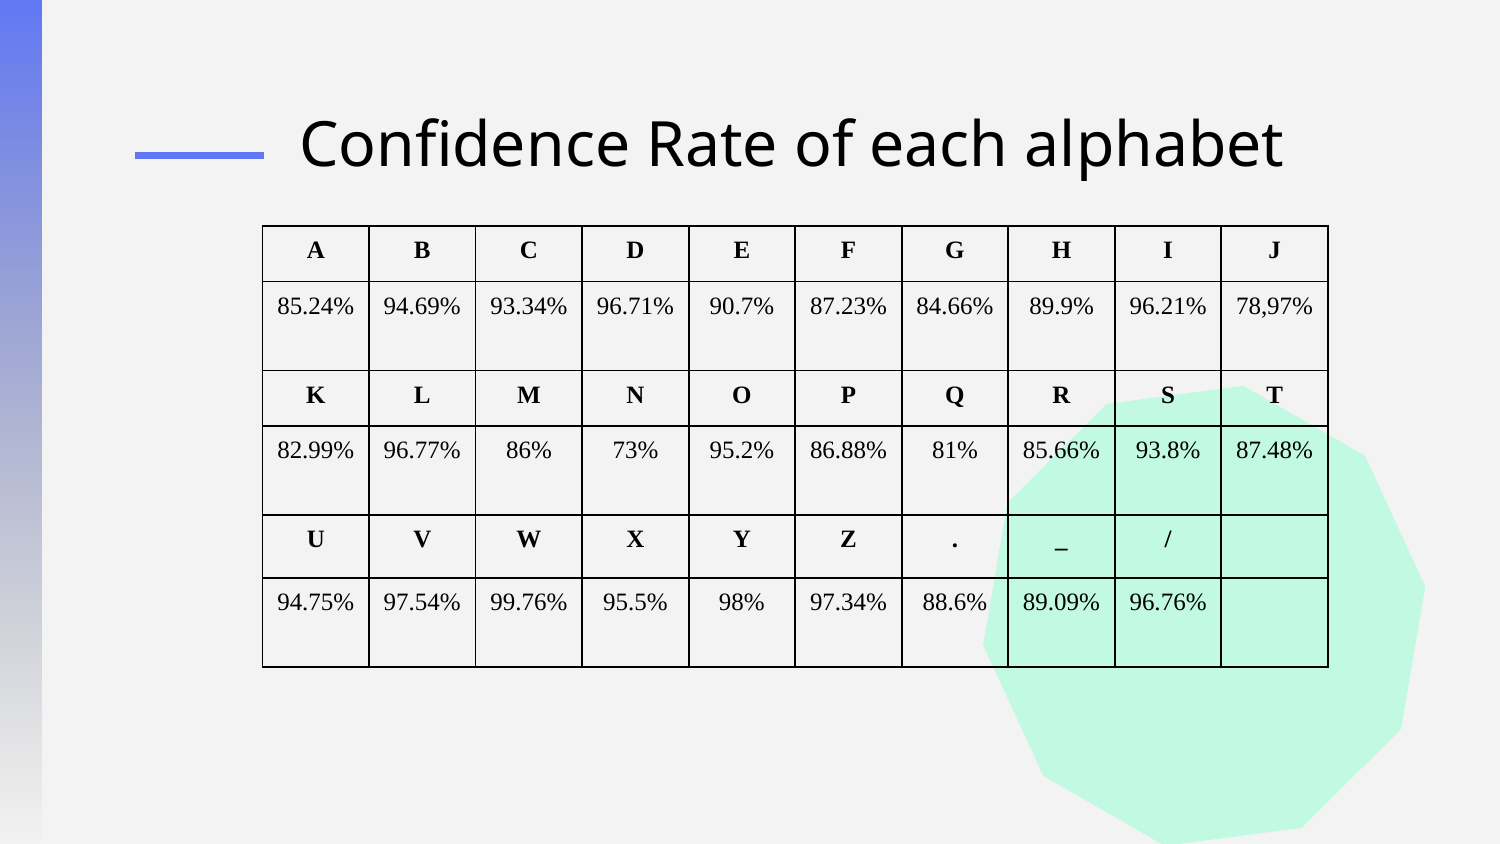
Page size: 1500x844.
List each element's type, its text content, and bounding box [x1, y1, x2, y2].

table_header H [1009, 227, 1114, 281]
table_cell / [1116, 516, 1220, 577]
table_cell R [1009, 371, 1114, 425]
table_cell 93.8% [1116, 427, 1220, 514]
title Confidence Rate of each alphabet [284, 88, 1383, 183]
table_cell 87.48% [1222, 427, 1327, 514]
table_cell 88.6% [903, 579, 1007, 666]
table_cell 86% [476, 427, 581, 514]
table_cell 94.69% [370, 282, 475, 370]
table_cell U [263, 516, 368, 577]
table_cell X [583, 516, 688, 577]
table_cell [1222, 579, 1327, 666]
table_cell P [796, 371, 901, 425]
table_cell [1222, 516, 1327, 577]
table_cell 85.66% [1009, 427, 1114, 514]
table_cell 98% [690, 579, 794, 666]
table_cell O [690, 371, 794, 425]
table_cell 82.99% [263, 427, 368, 514]
table_cell 90.7% [690, 282, 794, 370]
table_header I [1116, 227, 1220, 281]
table_header A [263, 227, 368, 281]
table_header C [476, 227, 581, 281]
table_cell 89.09% [1009, 579, 1114, 666]
table_header E [690, 227, 794, 281]
table_cell M [476, 371, 581, 425]
table_cell 81% [903, 427, 1007, 514]
table_cell L [370, 371, 475, 425]
table_cell _ [1009, 516, 1114, 577]
table_cell 95.5% [583, 579, 688, 666]
table_cell T [1222, 371, 1327, 425]
table_cell 86.88% [796, 427, 901, 514]
table_cell 87.23% [796, 282, 901, 370]
table_cell 84.66% [903, 282, 1007, 370]
table_header J [1222, 227, 1327, 281]
table_cell 97.34% [796, 579, 901, 666]
table_cell 89.9% [1009, 282, 1114, 370]
table_cell 96.71% [583, 282, 688, 370]
table_cell 96.77% [370, 427, 475, 514]
table_cell 73% [583, 427, 688, 514]
table_cell 97.54% [370, 579, 475, 666]
table_cell . [903, 516, 1007, 577]
table_cell 78,97% [1222, 282, 1327, 370]
table_cell Q [903, 371, 1007, 425]
table_cell S [1116, 371, 1220, 425]
table_cell 94.75% [263, 579, 368, 666]
table_header D [583, 227, 688, 281]
table_header B [370, 227, 475, 281]
table_cell V [370, 516, 475, 577]
table_header G [903, 227, 1007, 281]
table_cell N [583, 371, 688, 425]
table_cell Z [796, 516, 901, 577]
table_cell 95.2% [690, 427, 794, 514]
table_cell W [476, 516, 581, 577]
table_cell 93.34% [476, 282, 581, 370]
table_cell 96.21% [1116, 282, 1220, 370]
table_cell 96.76% [1116, 579, 1220, 666]
table_cell 99.76% [476, 579, 581, 666]
table_cell Y [690, 516, 794, 577]
table_header F [796, 227, 901, 281]
table_cell K [263, 371, 368, 425]
table_cell 85.24% [263, 282, 368, 370]
